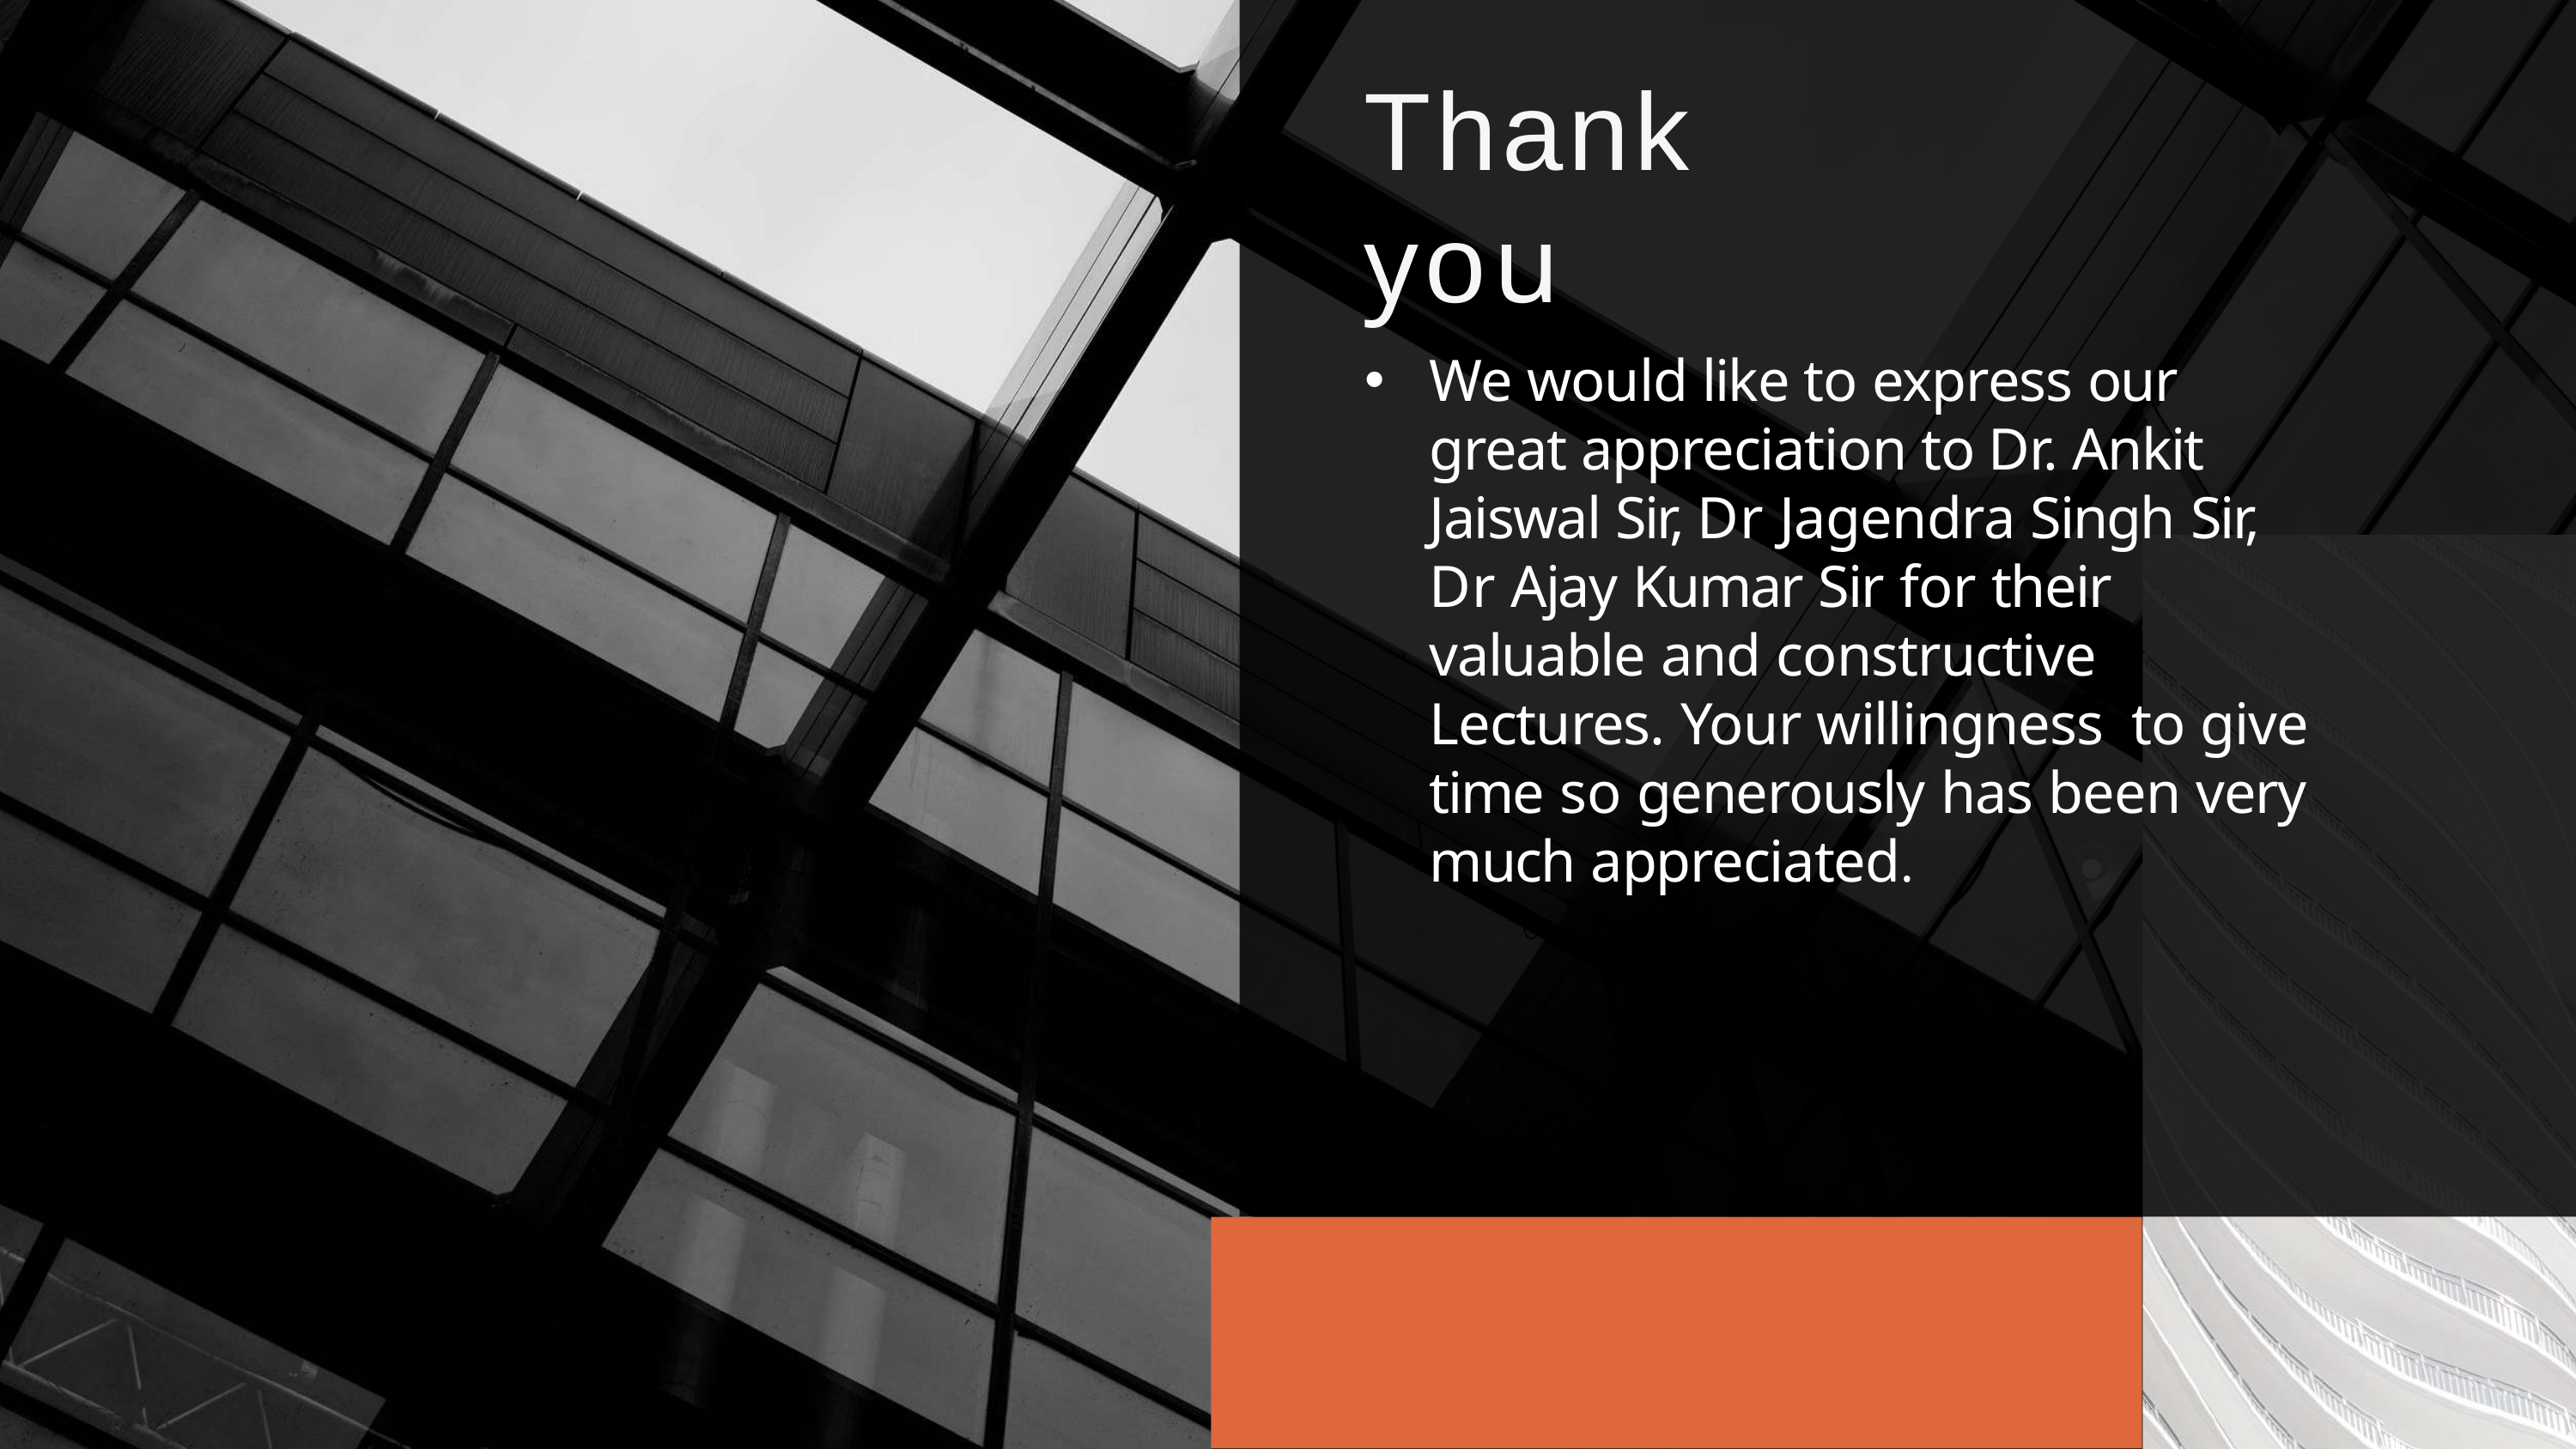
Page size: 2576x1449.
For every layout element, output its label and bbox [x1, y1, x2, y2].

text_box [0, 0, 2576, 1449]
